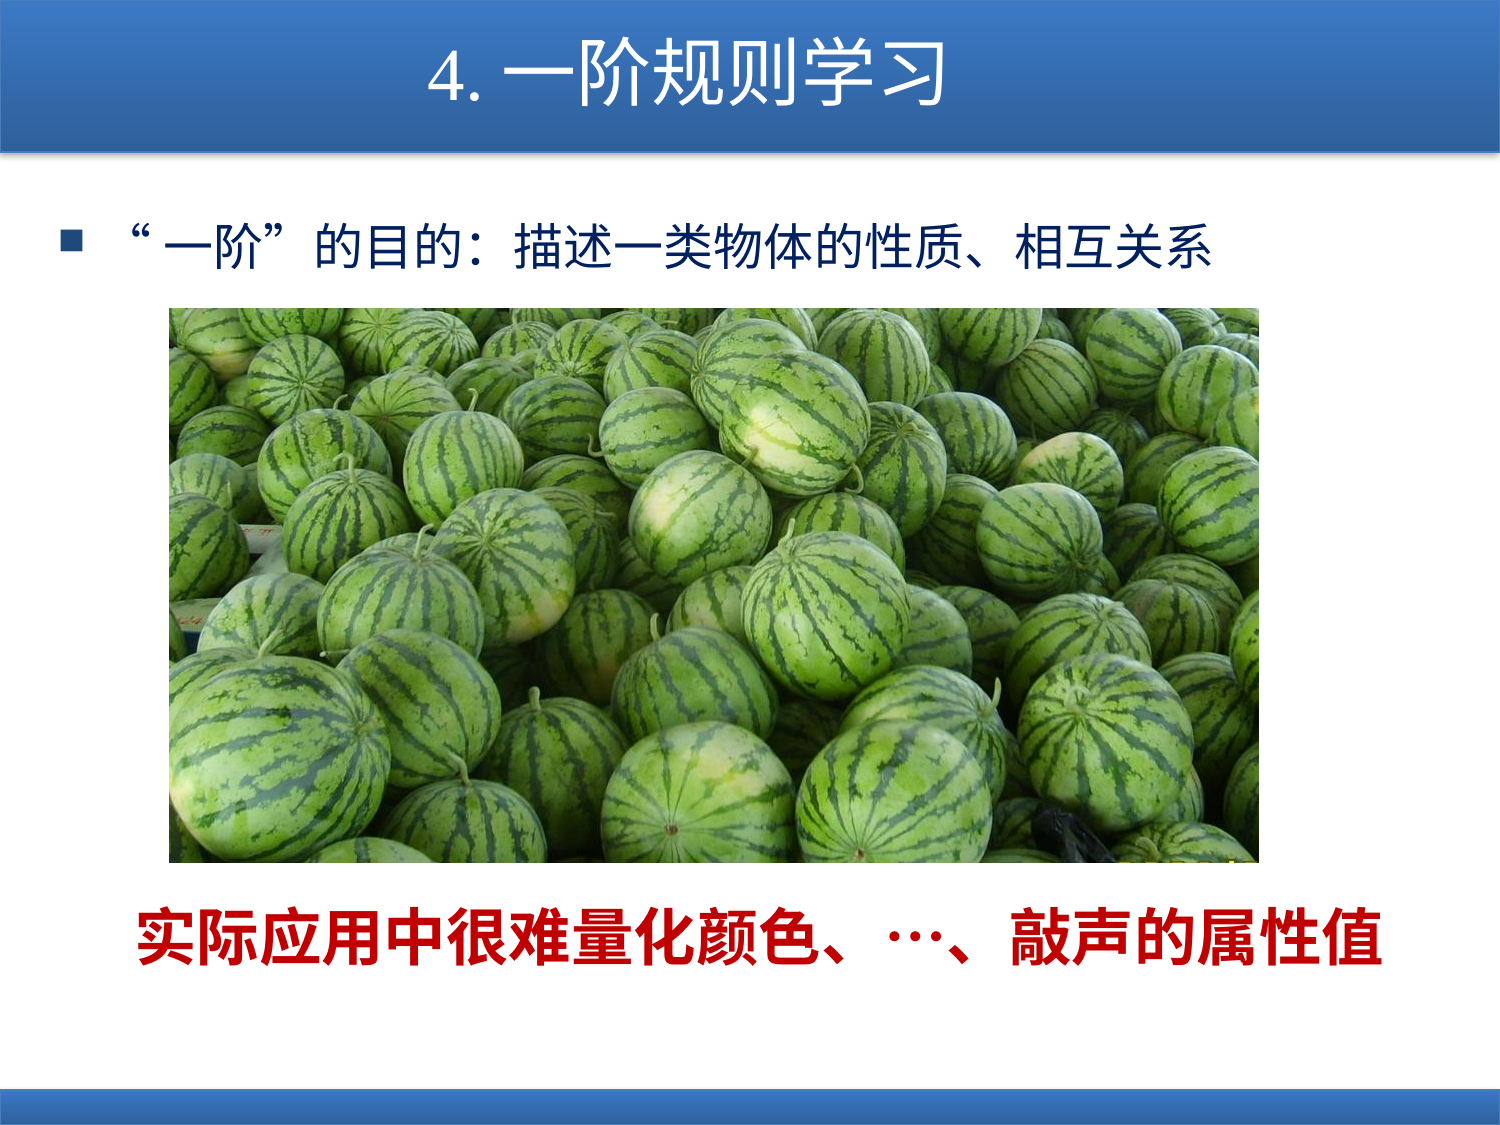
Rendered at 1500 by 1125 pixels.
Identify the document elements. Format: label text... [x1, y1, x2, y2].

list “一阶”的目的：描述一类物体的性质、相互关系 [42, 190, 1457, 999]
title 4.一阶规则学习 [42, 7, 1337, 135]
picture [169, 307, 1260, 864]
text_box 实际应用中很难量化颜色、…、敲声的属性值 [117, 888, 1401, 982]
